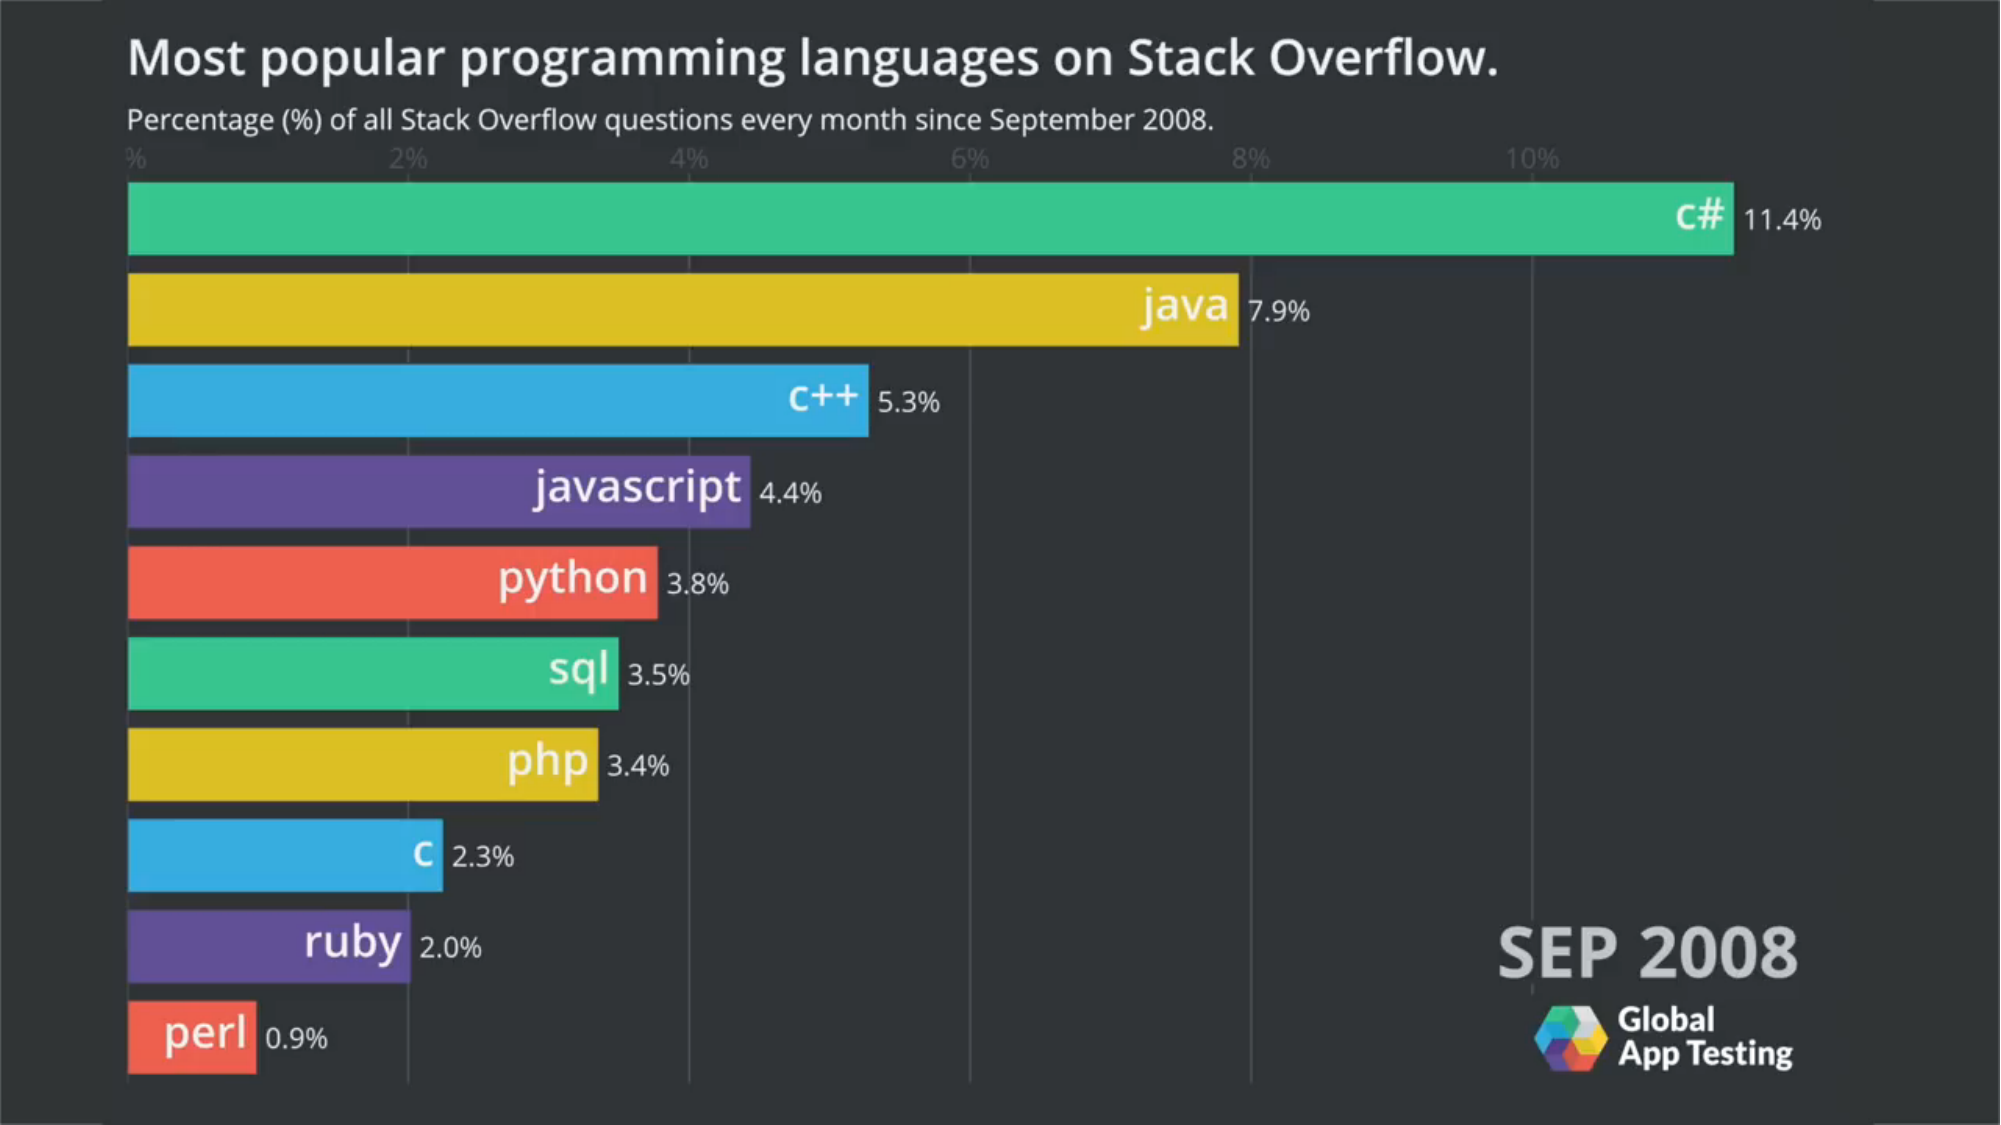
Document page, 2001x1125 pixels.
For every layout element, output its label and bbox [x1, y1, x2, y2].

text_box [3, 3, 1996, 1123]
